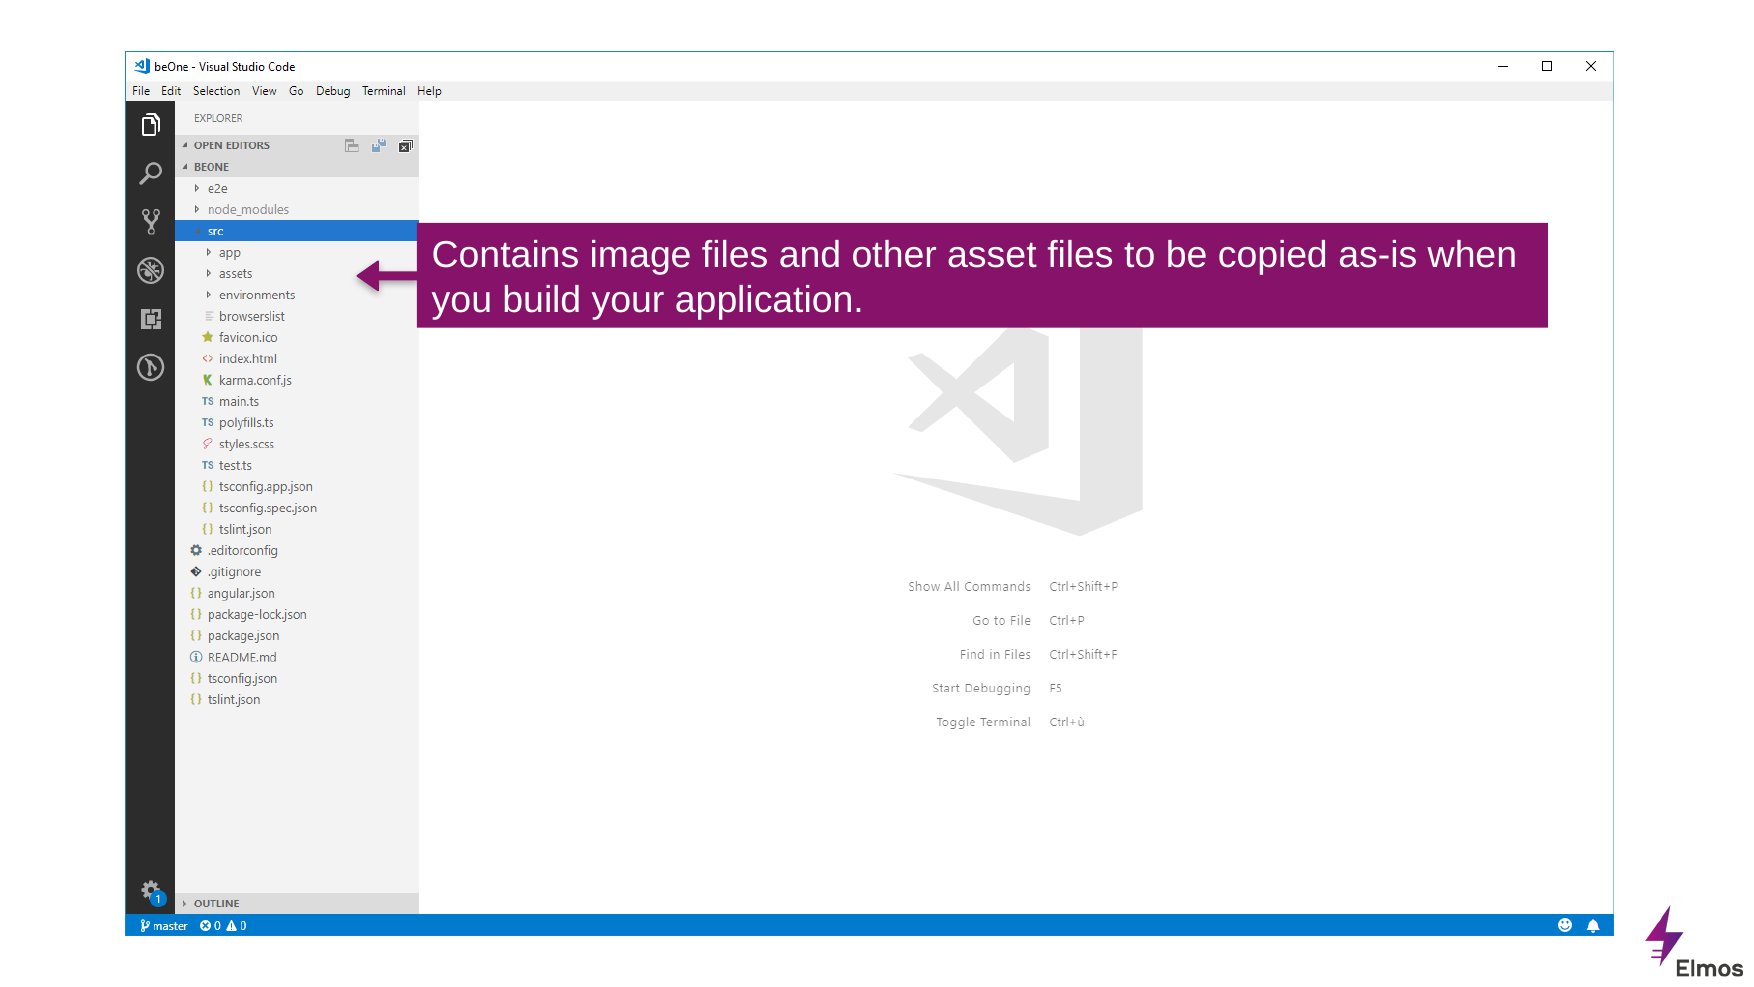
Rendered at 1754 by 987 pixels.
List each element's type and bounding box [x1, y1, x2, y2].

picture [1645, 905, 1743, 977]
picture [125, 51, 1615, 936]
